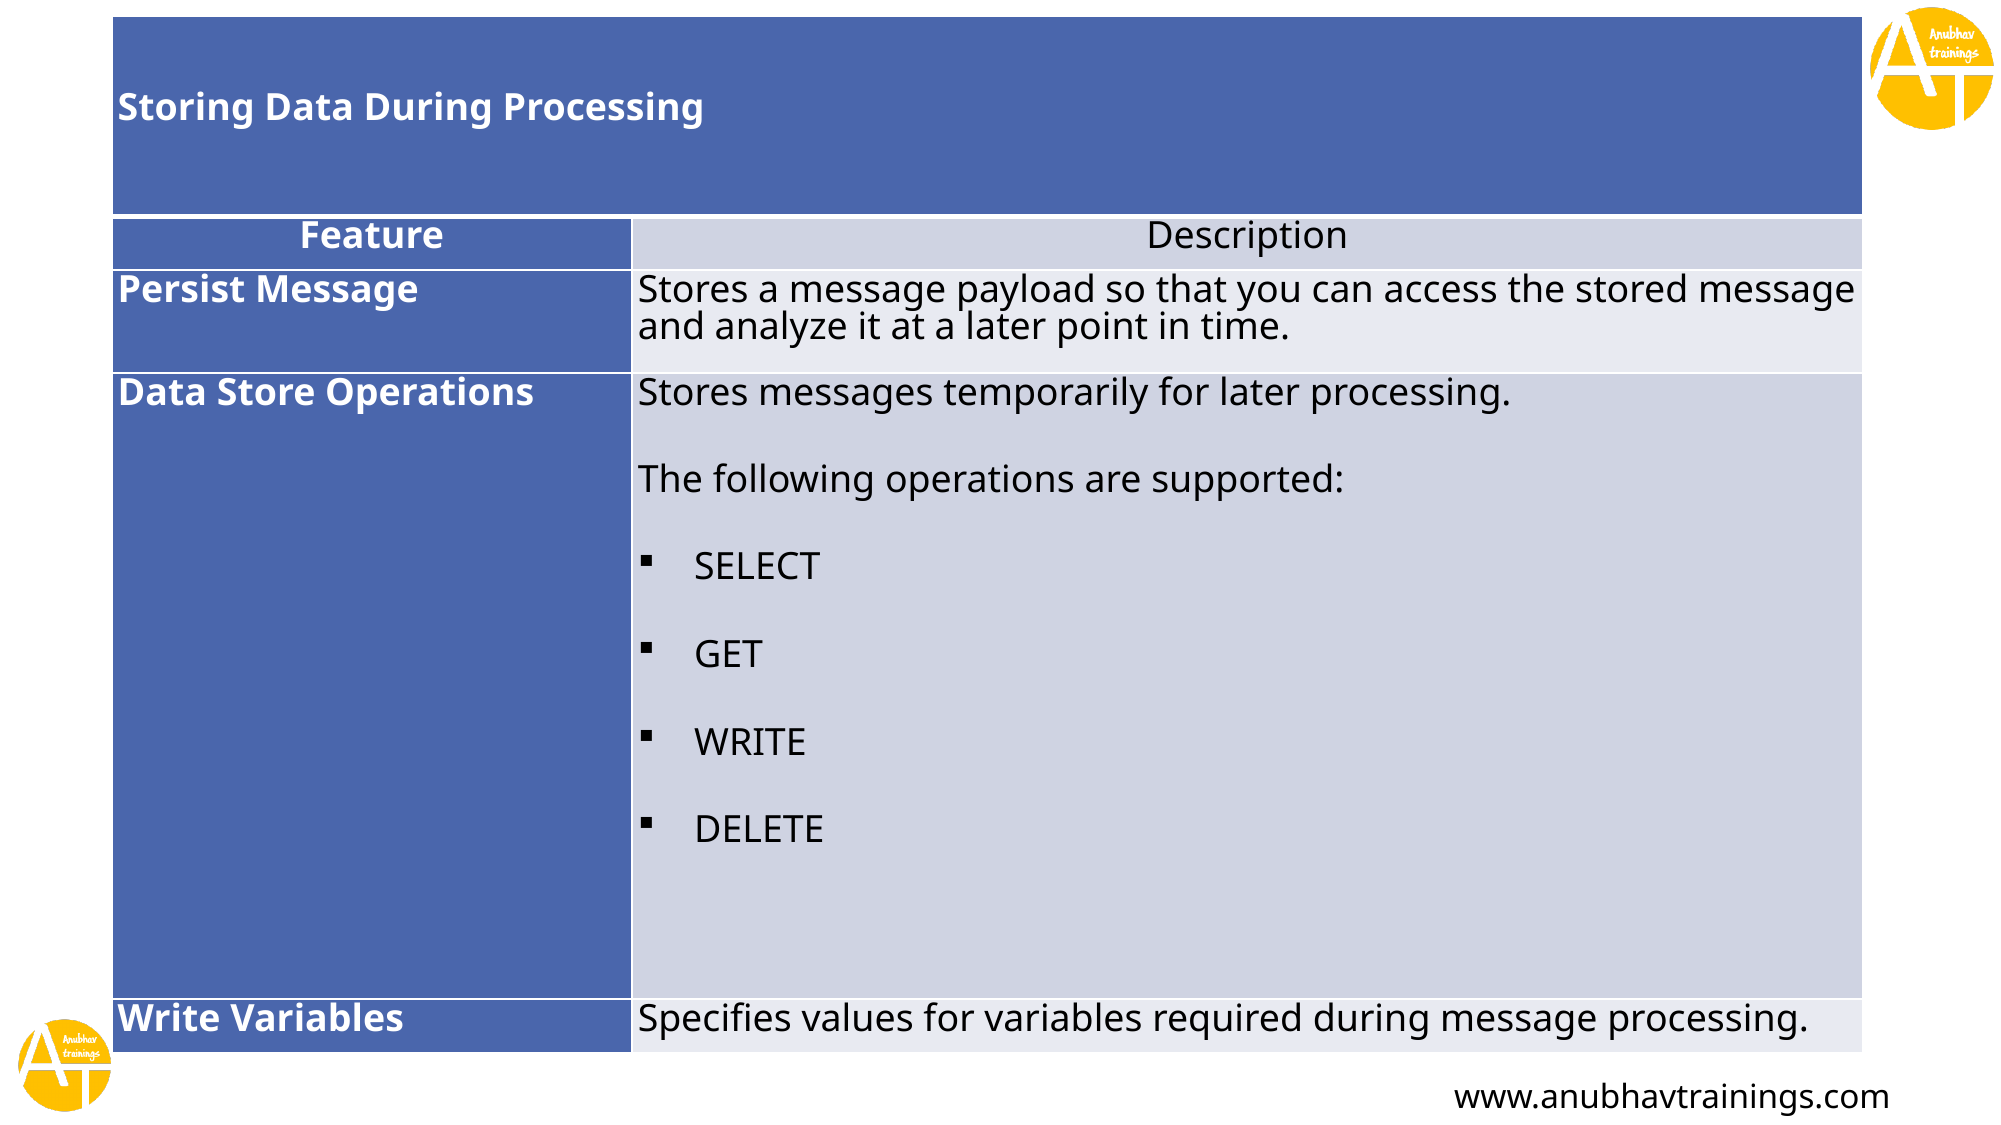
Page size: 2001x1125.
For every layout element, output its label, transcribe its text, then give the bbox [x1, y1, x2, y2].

table_header Storing Data During Processing [113, 17, 1862, 214]
table_cell Feature [113, 219, 631, 269]
table_cell Write Variables [113, 1000, 631, 1052]
table_cell Specifies values for variables required during message processing. [633, 1000, 1862, 1052]
table_cell Description [633, 219, 1862, 269]
table_cell Stores messages temporarily for later processing. The following operations are supported: SELECT GET WRITE DELETE [633, 374, 1862, 998]
picture [9, 1013, 116, 1119]
text_box www.anubhavtrainings.com [1439, 1067, 2000, 1123]
picture [1858, 0, 2000, 140]
table_cell Persist Message [113, 271, 631, 372]
table_cell Stores a message payload so that you can access the stored message and analyze it at a later point in time. [633, 271, 1862, 372]
table_cell Data Store Operations [113, 374, 631, 998]
